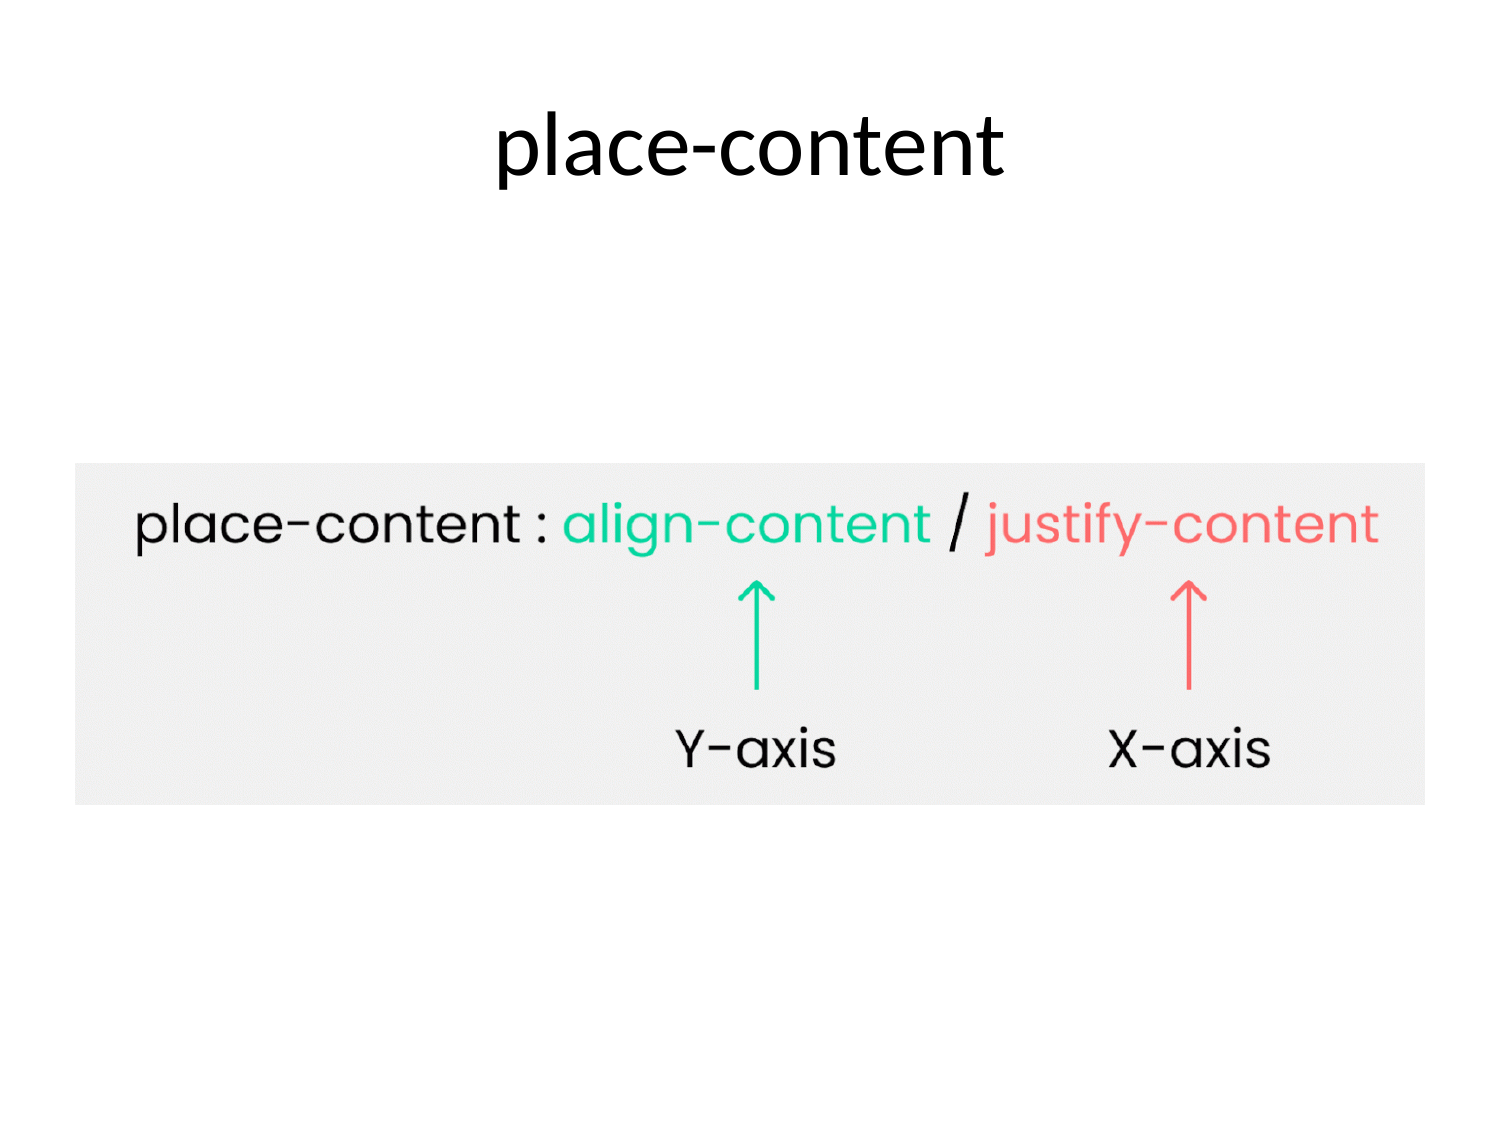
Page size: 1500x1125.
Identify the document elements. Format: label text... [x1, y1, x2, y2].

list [74, 462, 1426, 805]
title place-content [75, 45, 1425, 233]
